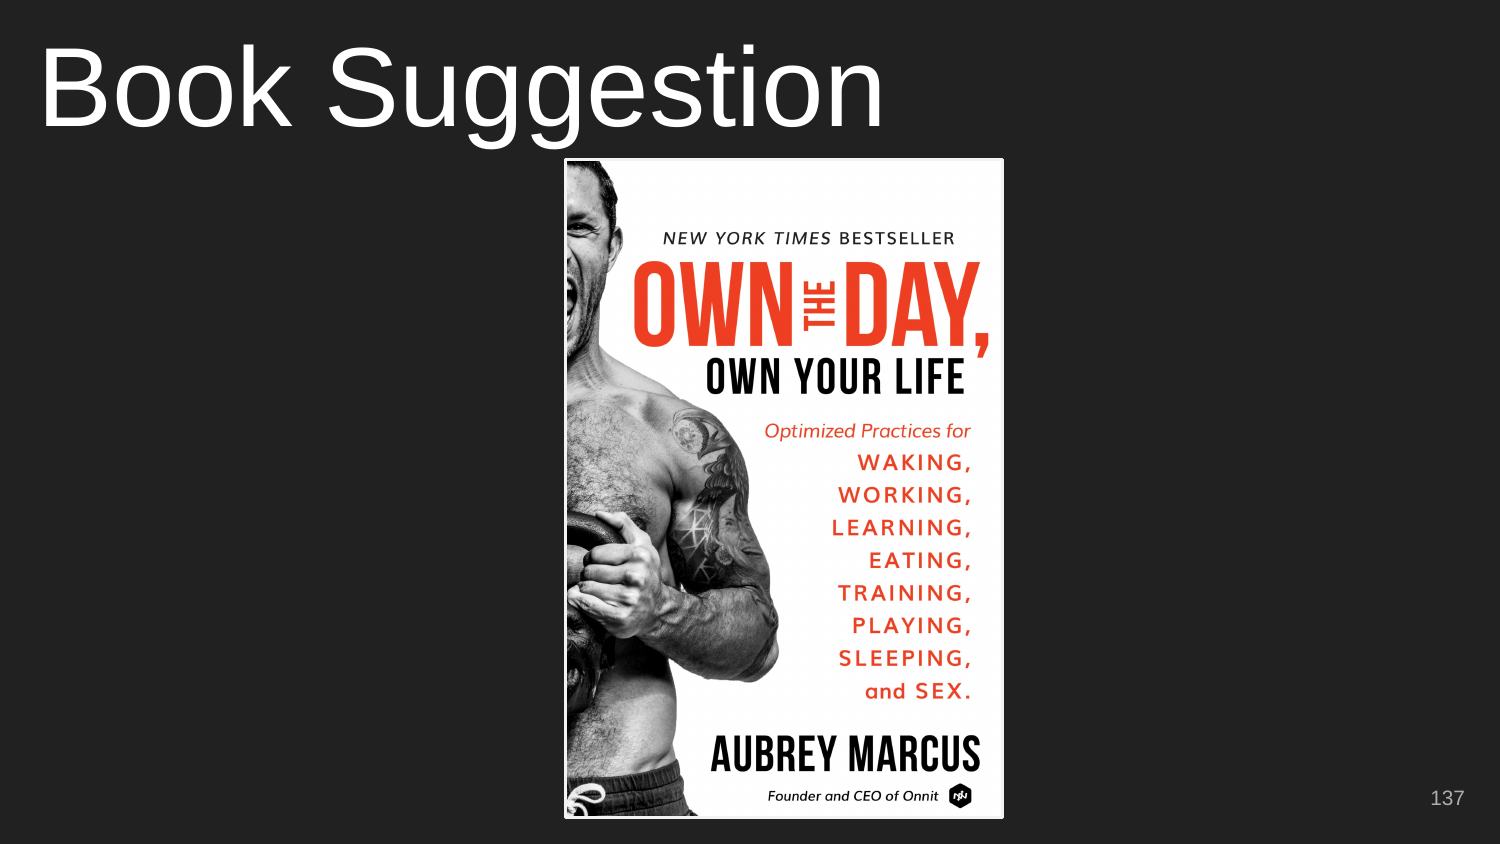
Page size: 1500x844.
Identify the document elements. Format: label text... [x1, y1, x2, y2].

slide_number ‹#› [1389, 764, 1480, 830]
title Book Suggestion [22, 12, 1478, 151]
picture [566, 160, 1002, 817]
